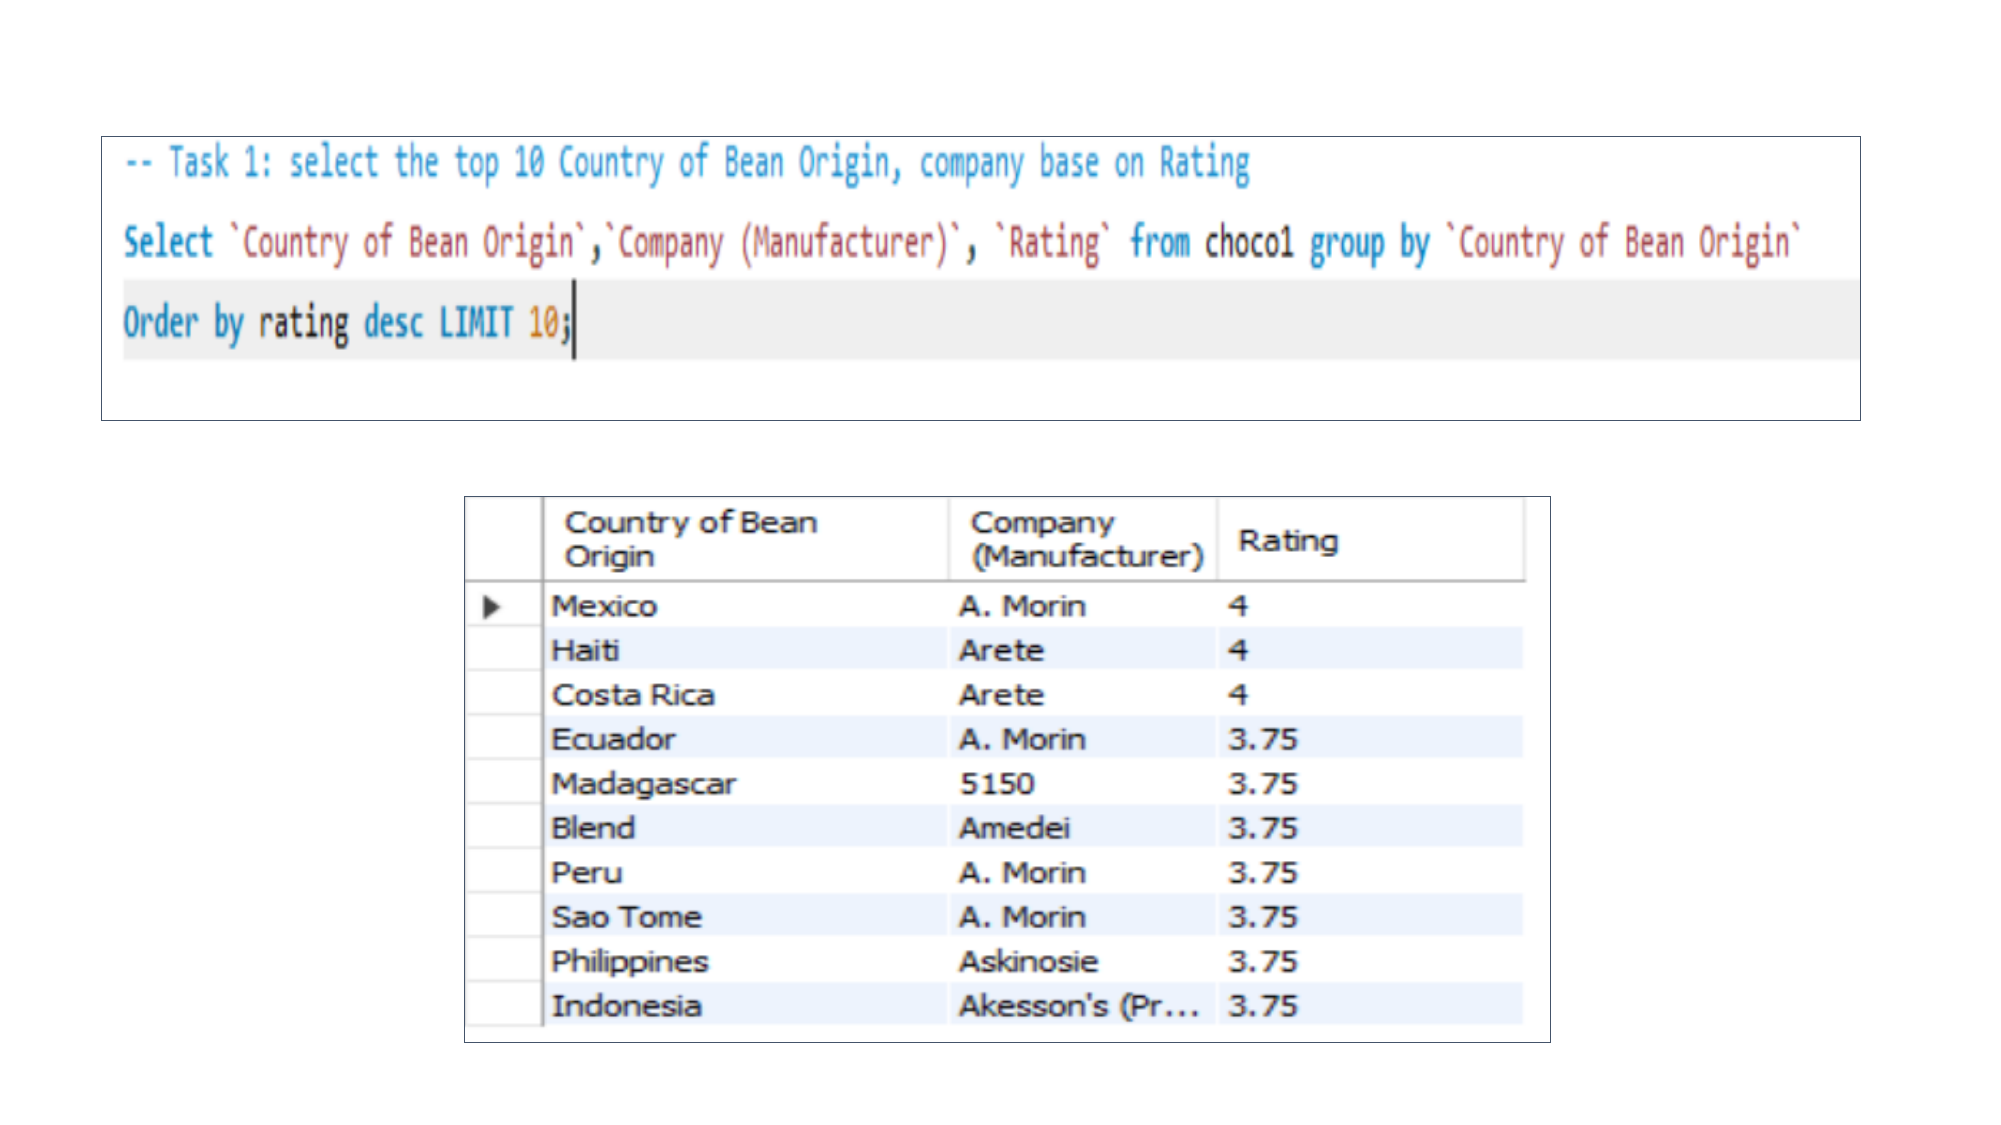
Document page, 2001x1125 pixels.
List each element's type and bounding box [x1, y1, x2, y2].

picture [464, 496, 1551, 1043]
picture [101, 136, 1861, 421]
